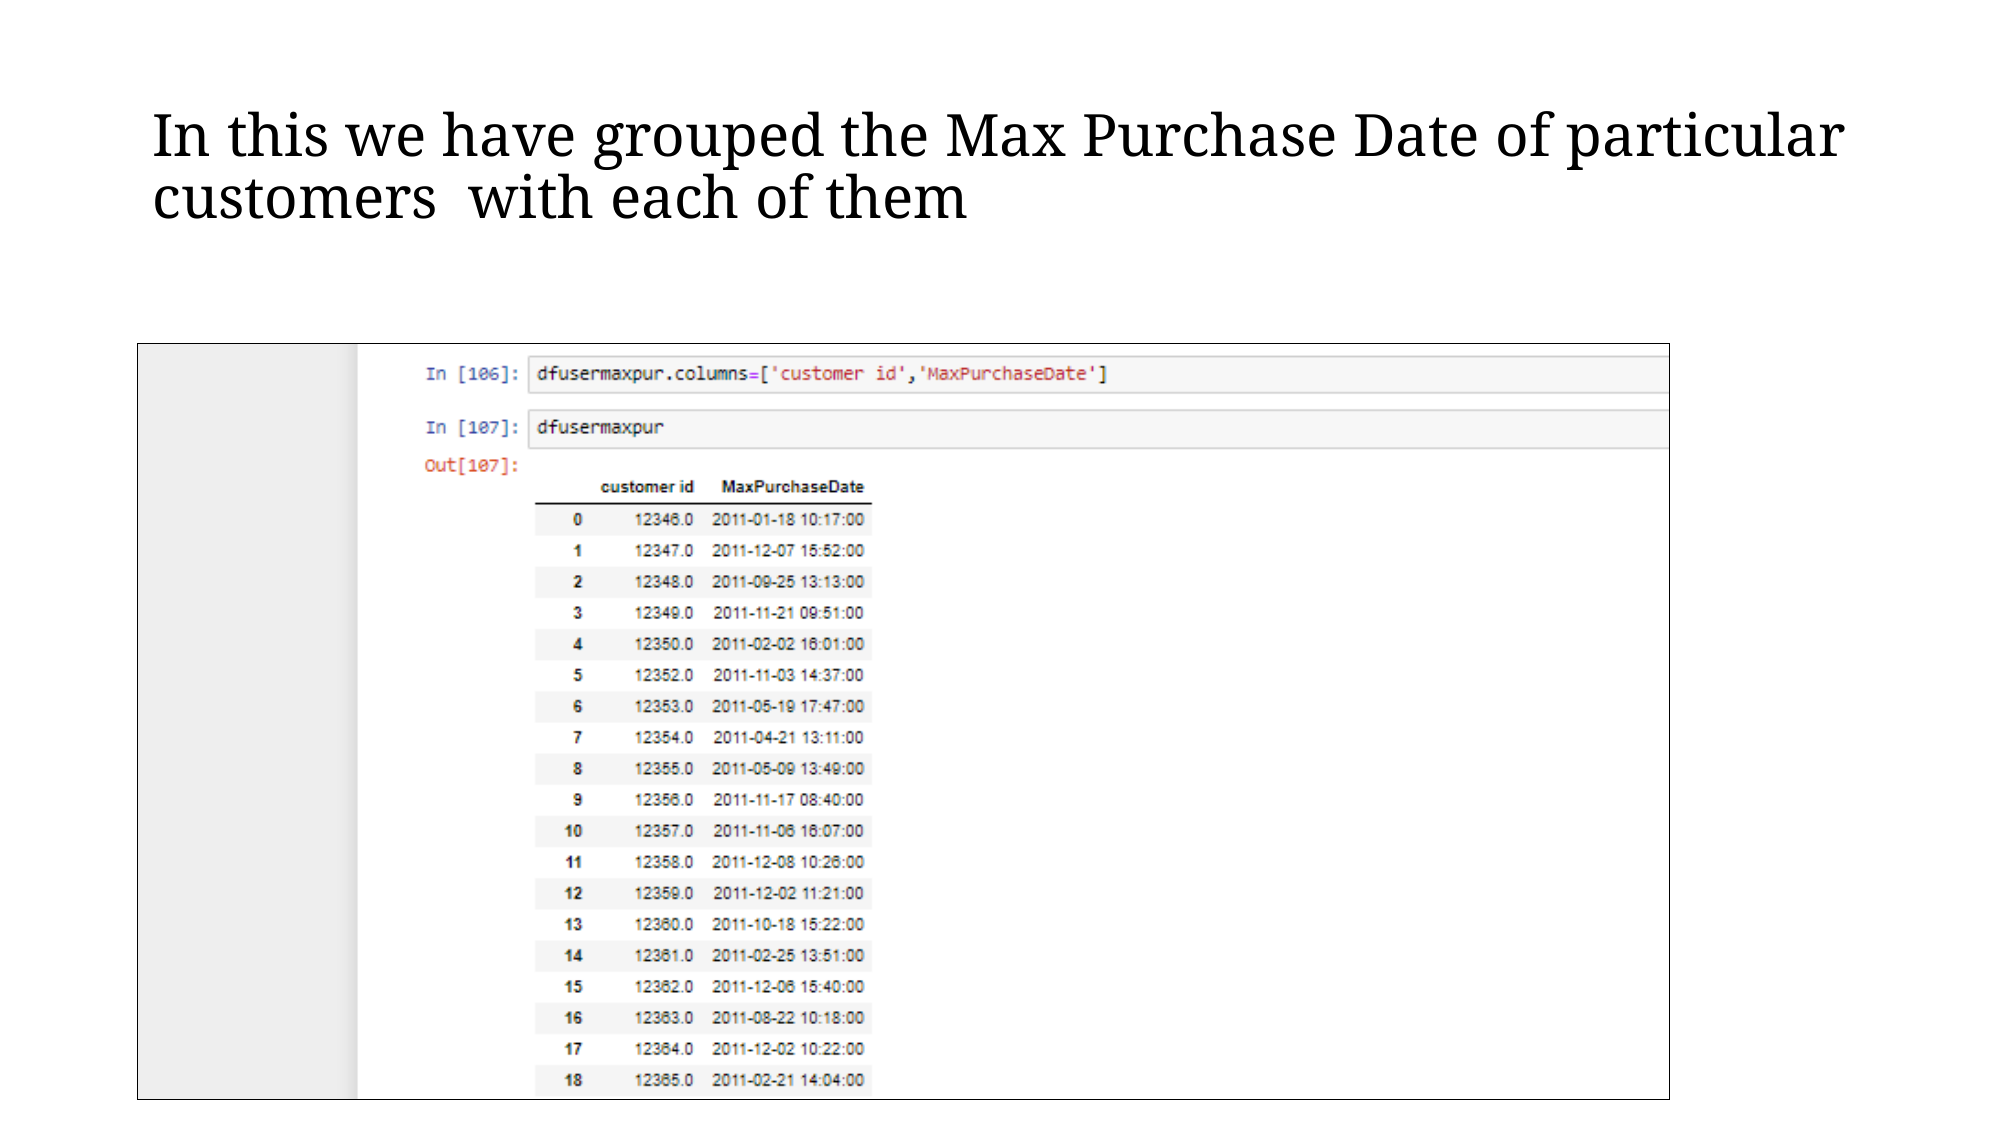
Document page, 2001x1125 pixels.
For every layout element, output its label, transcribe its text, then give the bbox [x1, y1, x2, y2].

title In this we have grouped the Max Purchase Date of particular customers with each of them [137, 59, 1863, 278]
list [137, 343, 1670, 1100]
